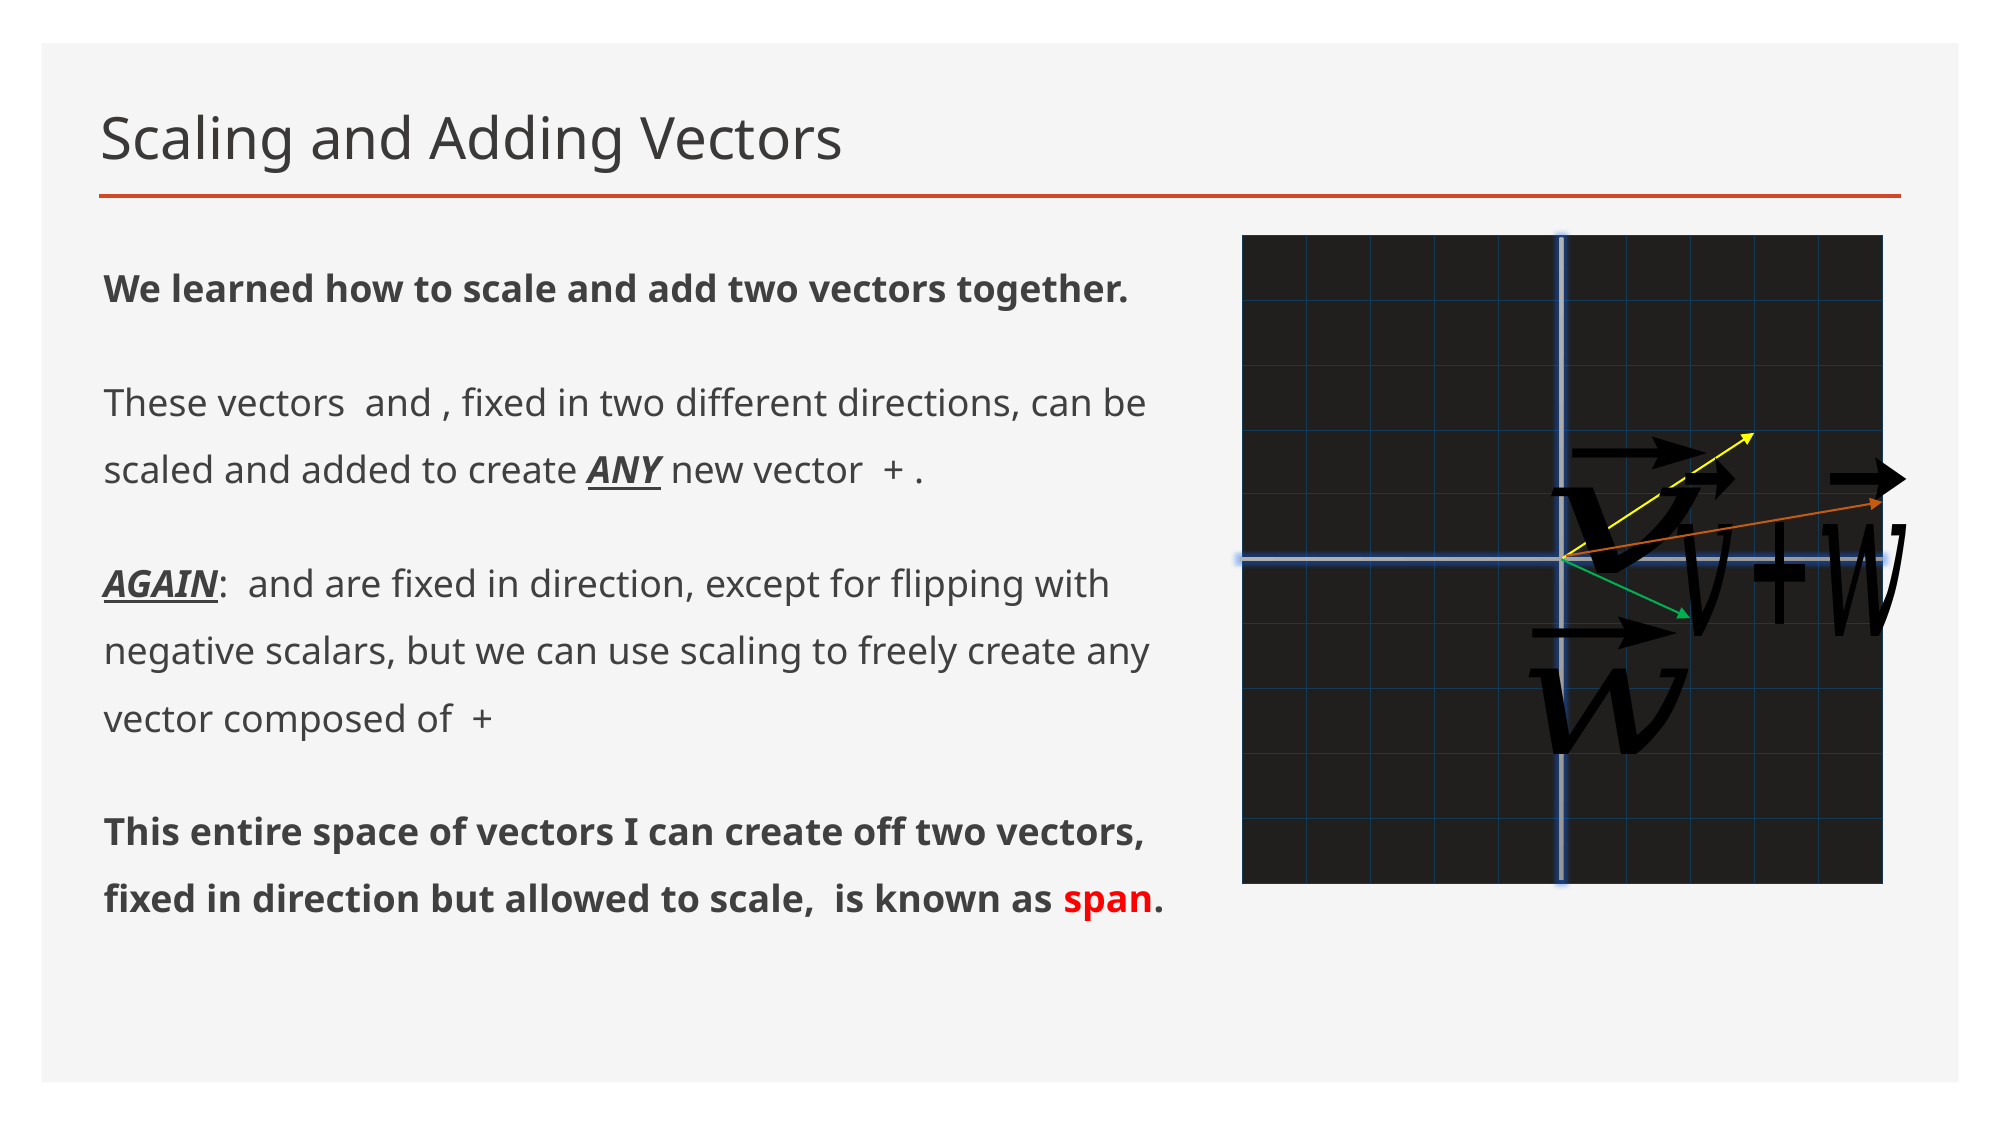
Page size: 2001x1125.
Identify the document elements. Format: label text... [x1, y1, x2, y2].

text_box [1240, 235, 1883, 884]
title Scaling and Adding Vectors [85, 73, 1214, 179]
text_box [1565, 501, 1883, 556]
